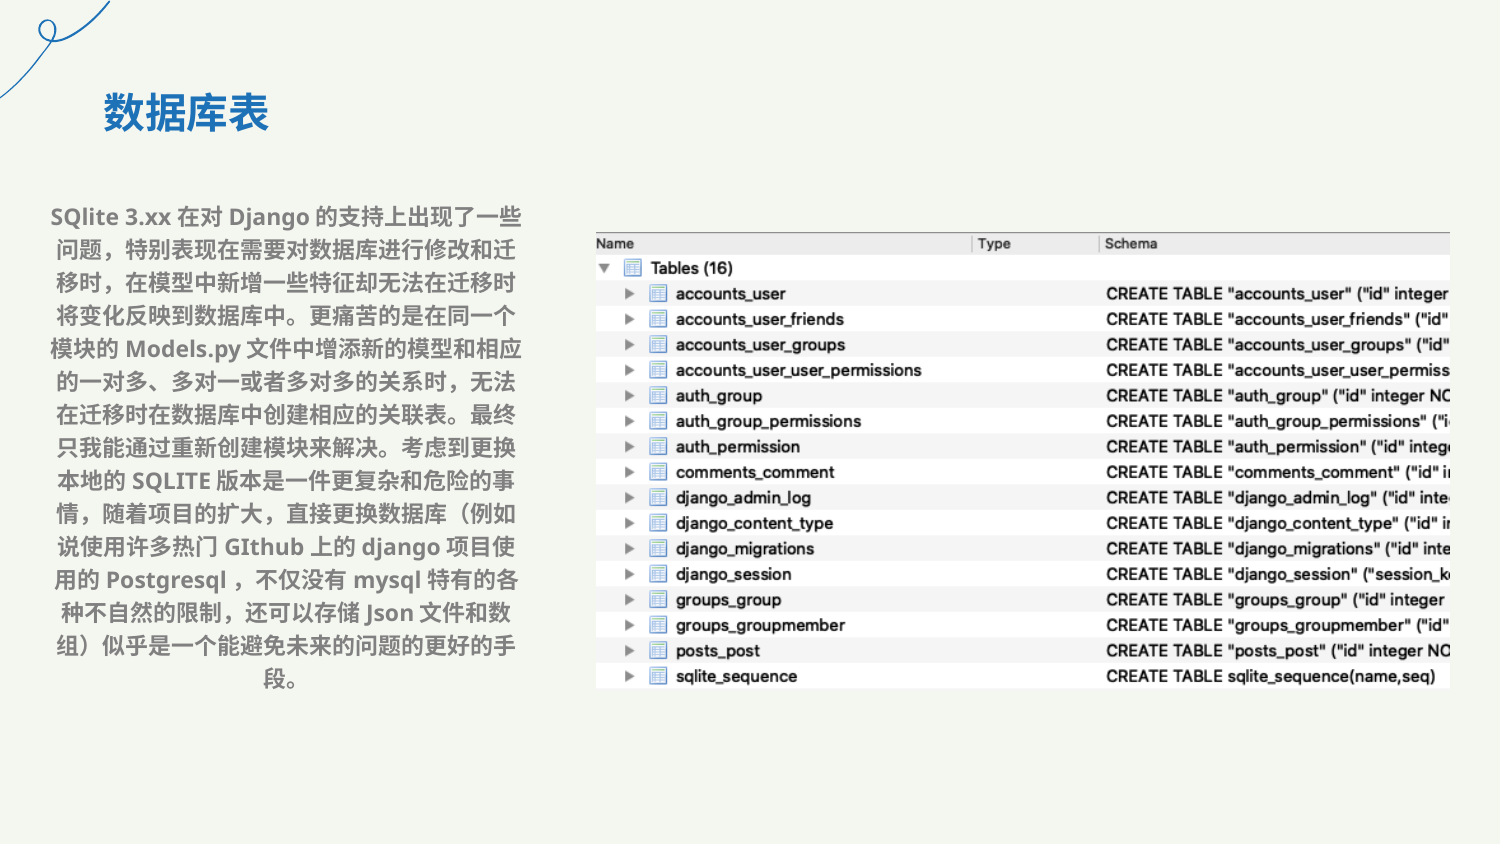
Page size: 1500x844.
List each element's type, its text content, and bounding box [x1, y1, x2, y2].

picture [596, 232, 1450, 691]
text_box 数据库表 [88, 79, 561, 145]
text_box SQlite 3.xx在对Django的支持上出现了一些问题，特别表现在需要对数据库进行修改和迁移时，在模型中新增一些特征却无法在迁移时将变化反映到数据库中。更痛苦的是在同一个模块的Models.py文件中增添新的模型和相应的一对多、多对一或者多对多的关系时，无法在迁移时在数据库中创建相应的关联表。最终只我能通过重新创建模块来解决。考虑到更换本地的SQLITE版本是一件更复杂和危险的事情，随着项目的扩大，直接更换数据库（例如说使用许多热门GIthub上的django项目使用的Postgresql，不仅没有mysql特有的各种不自然的限制，还可以存储Json文件和数组）似乎是一个能避免未来的问题的更好的手段。 [50, 197, 523, 725]
